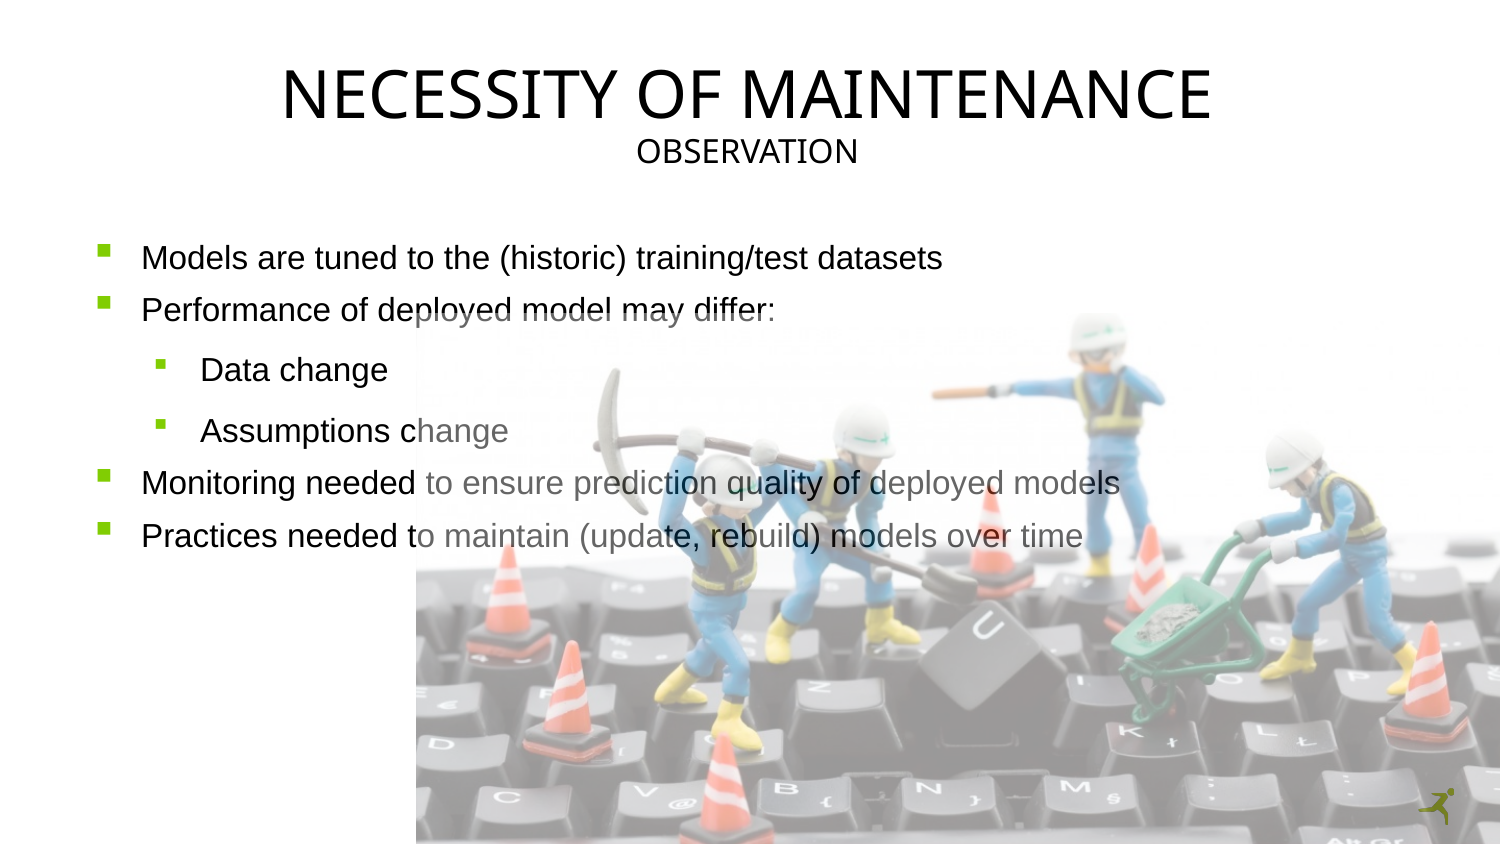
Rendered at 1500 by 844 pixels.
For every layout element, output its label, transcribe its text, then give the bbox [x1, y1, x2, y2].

title Necessity of Maintenance [94, 66, 1402, 111]
subtitle observation [94, 123, 1402, 178]
list Models are tuned to the (historic) training/test datasets Performance of deployed model may differ: Data change Assumptions change Monitoring needed to ensure prediction quality of deployed models Practices needed to maintain (update, rebuild) models over time [94, 235, 1165, 734]
picture [416, 313, 1500, 844]
